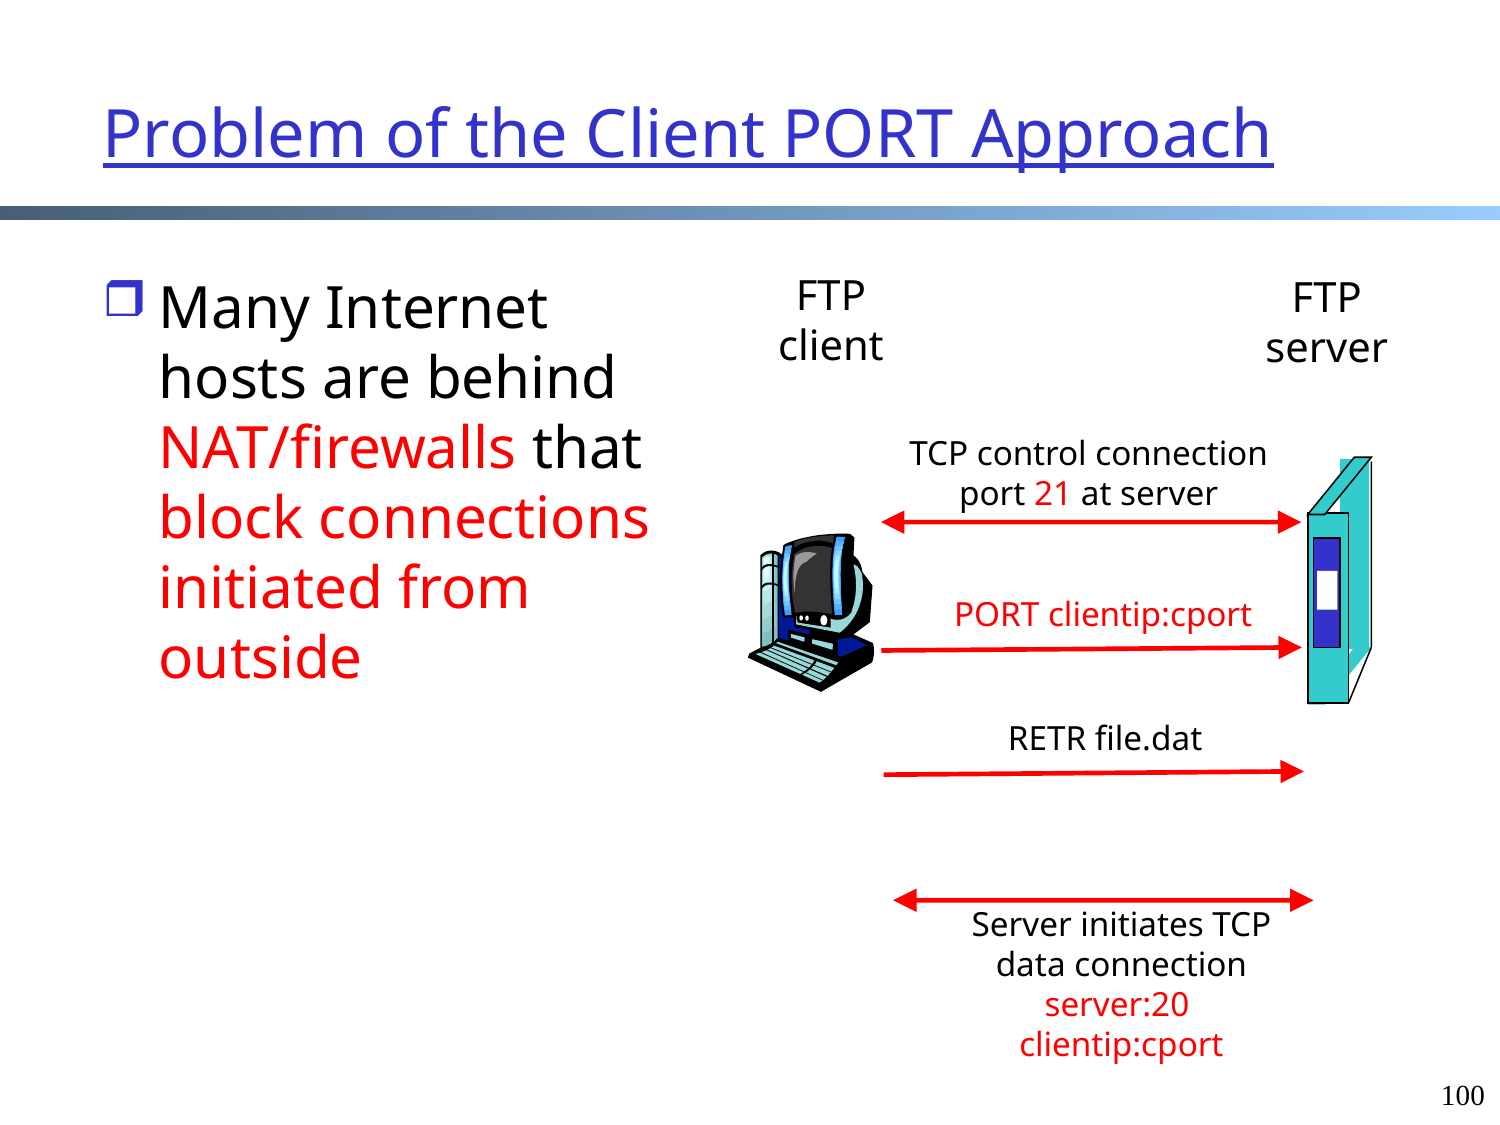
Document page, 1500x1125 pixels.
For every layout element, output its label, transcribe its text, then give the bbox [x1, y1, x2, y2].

text_box FTP client [763, 261, 899, 377]
text_box TCP control connection port 21 at server [891, 424, 1287, 520]
text_box [880, 515, 1302, 533]
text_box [883, 709, 1305, 775]
text_box FTP server [1250, 263, 1404, 379]
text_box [881, 585, 1303, 651]
title Problem of the Client PORT Approach [87, 37, 1420, 225]
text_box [747, 531, 877, 693]
list Many Internet hosts are behind NAT/firewalls that block connections initiated from outside [87, 262, 713, 1025]
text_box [1307, 456, 1372, 705]
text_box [1424, 207, 1428, 219]
slide_number 100 [1424, 1068, 1500, 1125]
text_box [892, 896, 1320, 1074]
